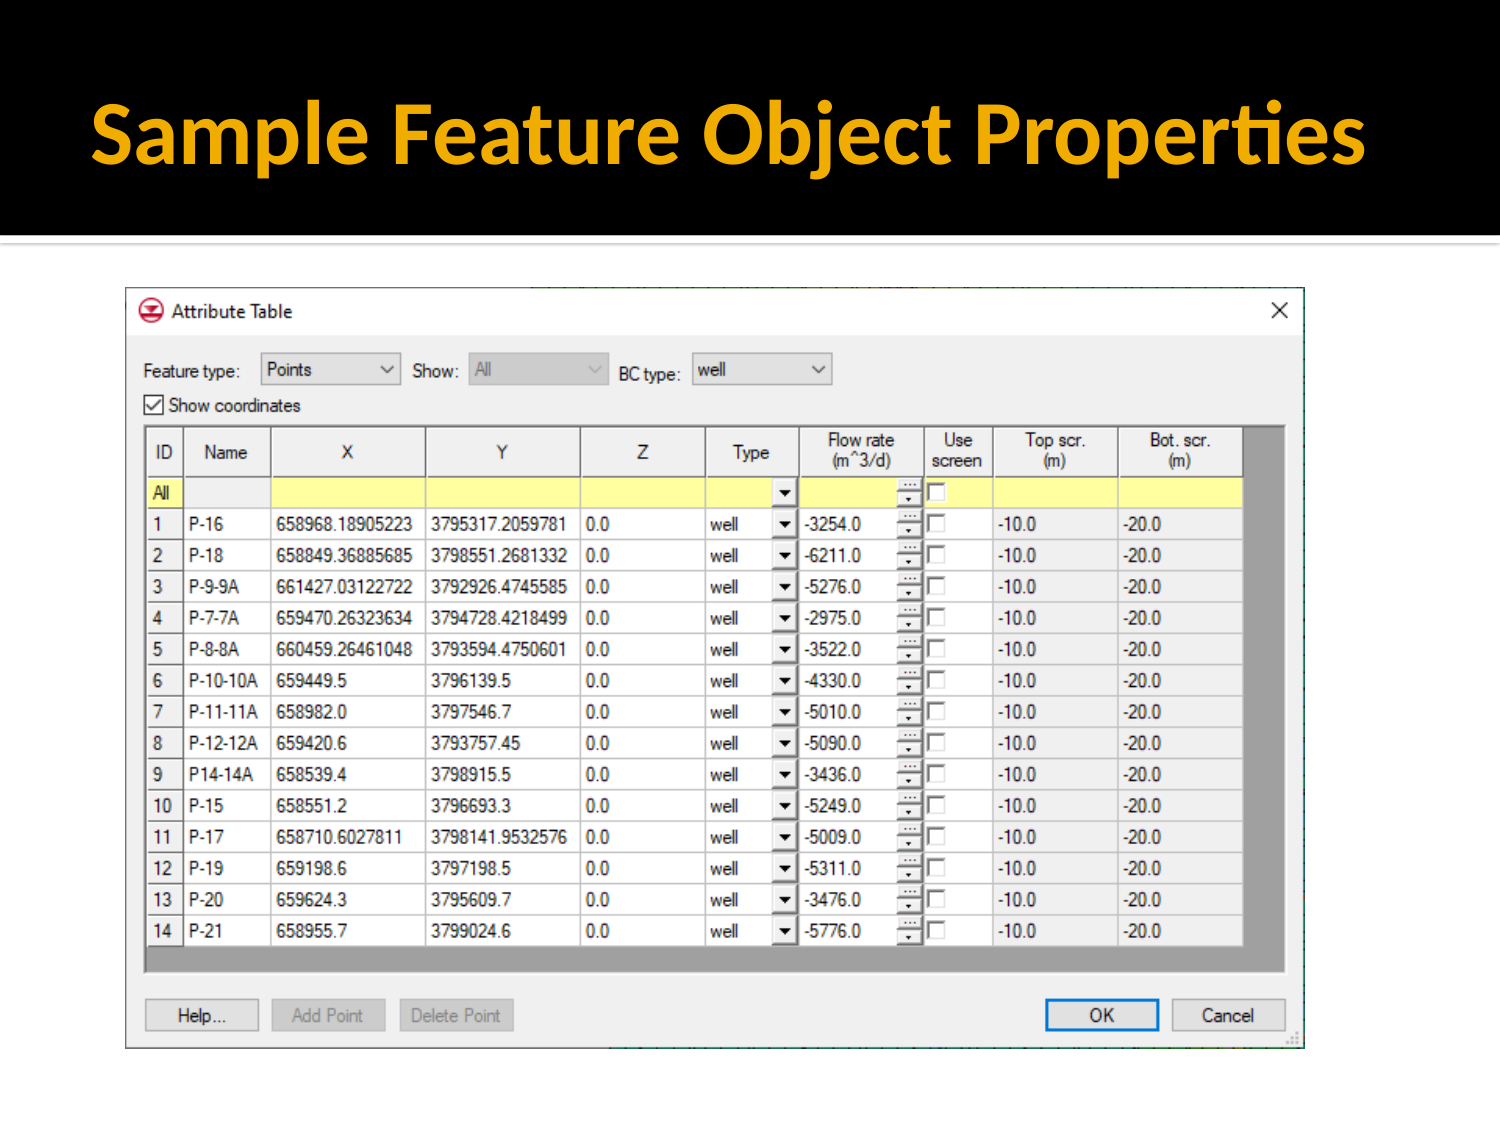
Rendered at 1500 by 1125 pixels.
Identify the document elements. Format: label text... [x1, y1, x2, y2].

picture [124, 287, 1305, 1049]
title Sample Feature Object Properties [75, 24, 1425, 231]
